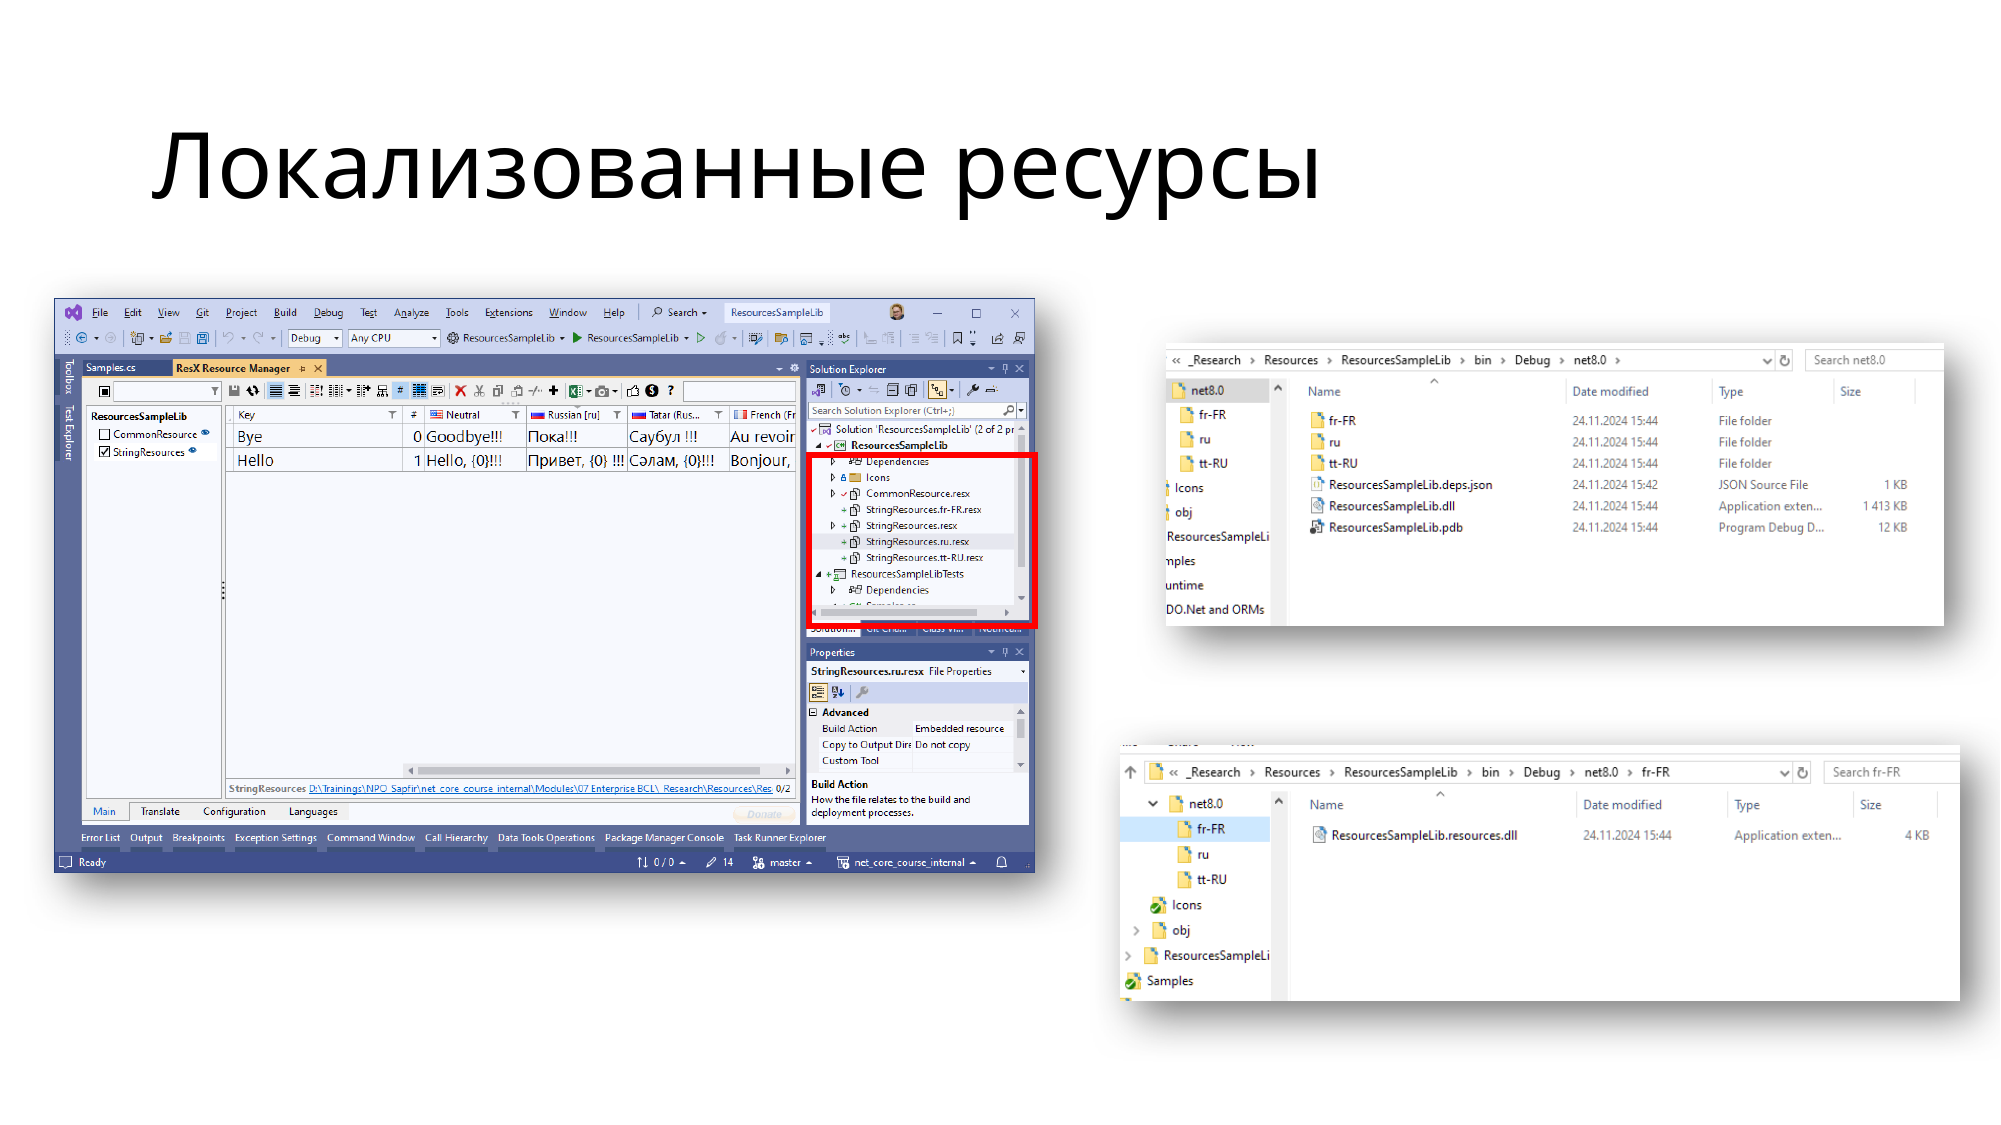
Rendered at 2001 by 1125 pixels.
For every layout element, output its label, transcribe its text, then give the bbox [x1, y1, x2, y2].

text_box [54, 298, 1035, 874]
picture [1119, 745, 1960, 1001]
picture [1166, 343, 1944, 627]
title Локализованные ресурсы [137, 59, 1863, 278]
